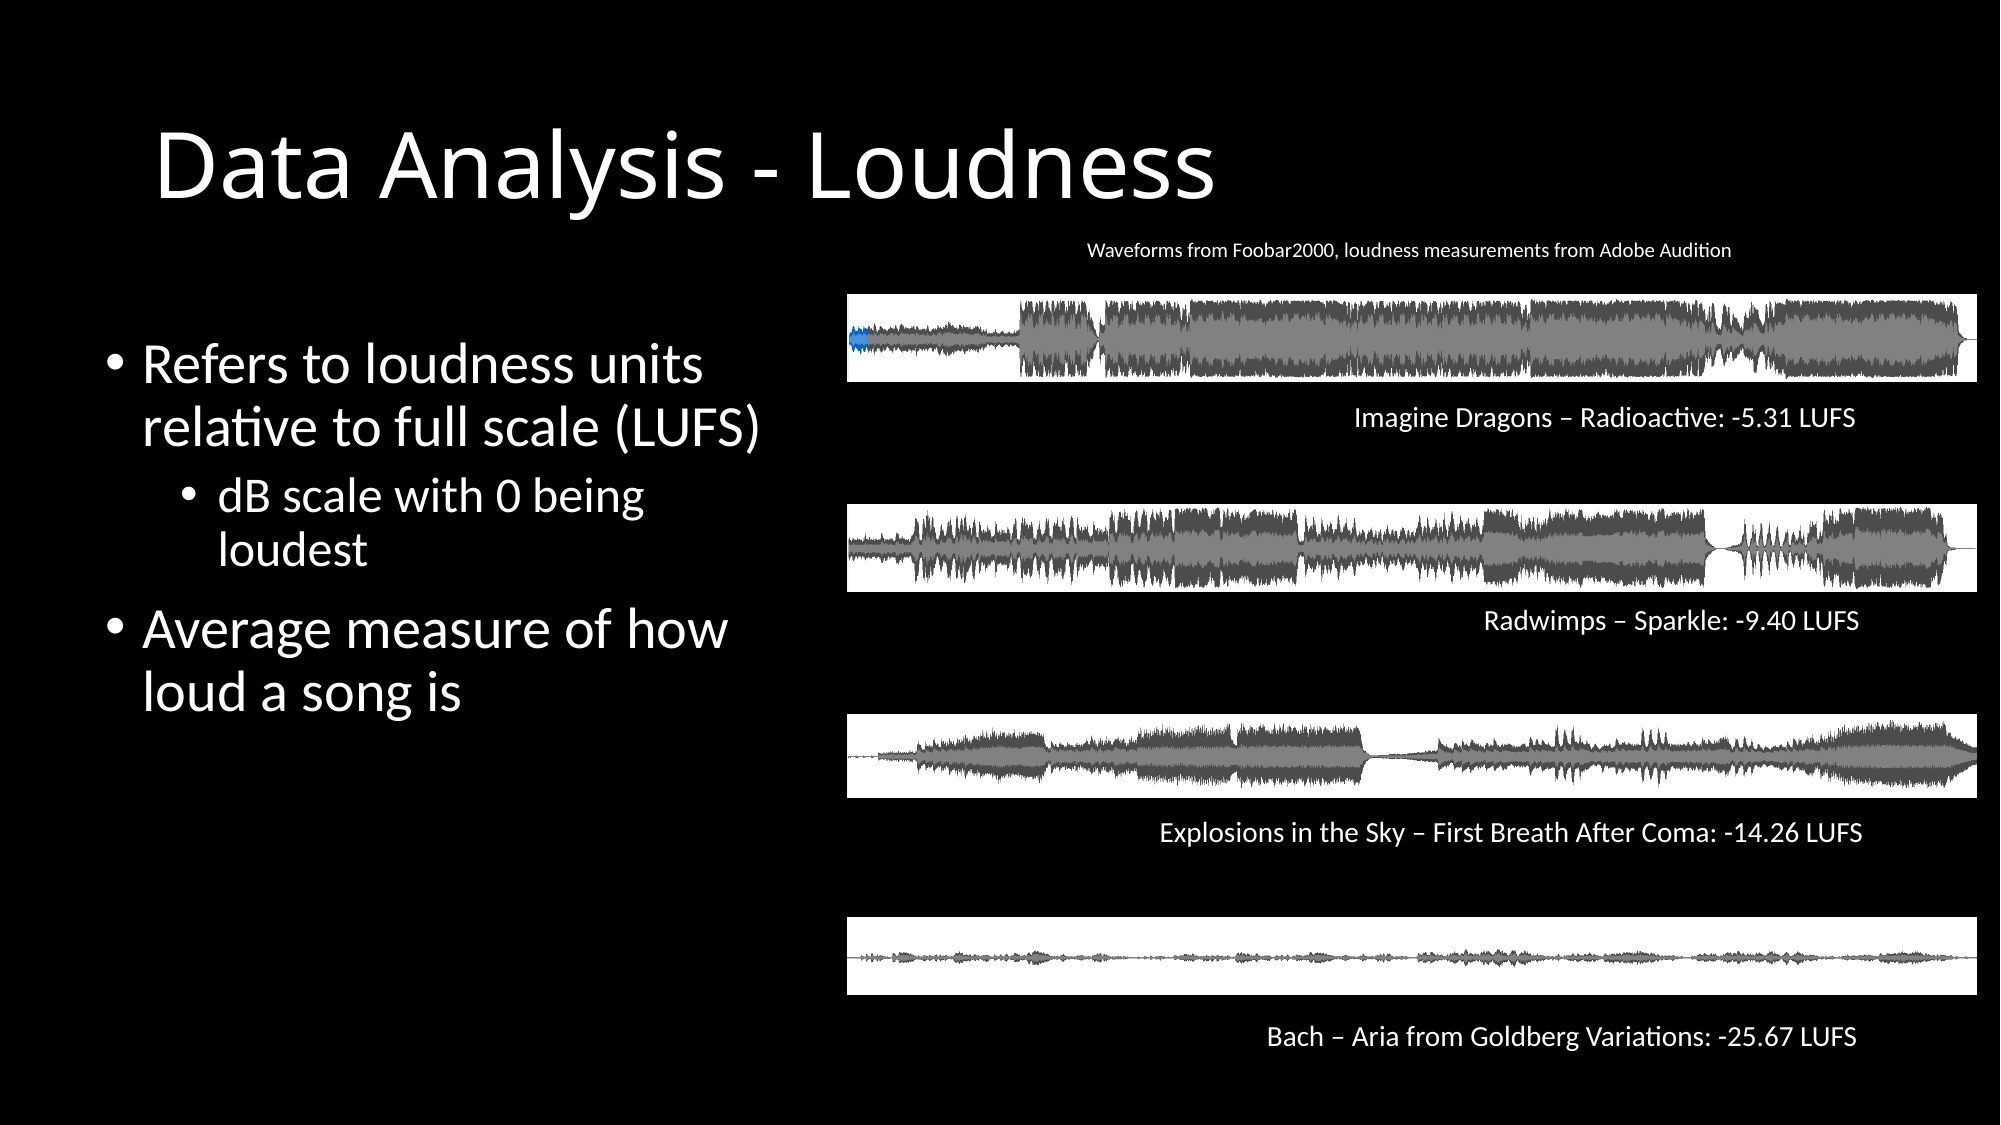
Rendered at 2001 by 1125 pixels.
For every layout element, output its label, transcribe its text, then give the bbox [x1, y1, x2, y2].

text_box Explosions in the Sky – First Breath After Coma: -14.26 LUFS [1144, 809, 1917, 862]
text_box Waveforms from Foobar2000, loudness measurements from Adobe Audition [1072, 232, 1798, 270]
text_box Bach – Aria from Goldberg Variations: -25.67 LUFS [1251, 1013, 1883, 1066]
title Data Analysis - Loudness [137, 59, 1863, 278]
picture [847, 504, 1977, 592]
picture [847, 917, 1977, 995]
text_box Radwimps – Sparkle: -9.40 LUFS [1468, 597, 1884, 649]
text_box Refers to loudness units relative to full scale (LUFS) dB scale with 0 being loudest Average measure of how loud a song is [89, 325, 816, 1040]
picture [847, 294, 1977, 382]
list Imagine Dragons – Radioactive: -5.31 LUFS [1339, 394, 1915, 446]
picture [847, 714, 1977, 798]
